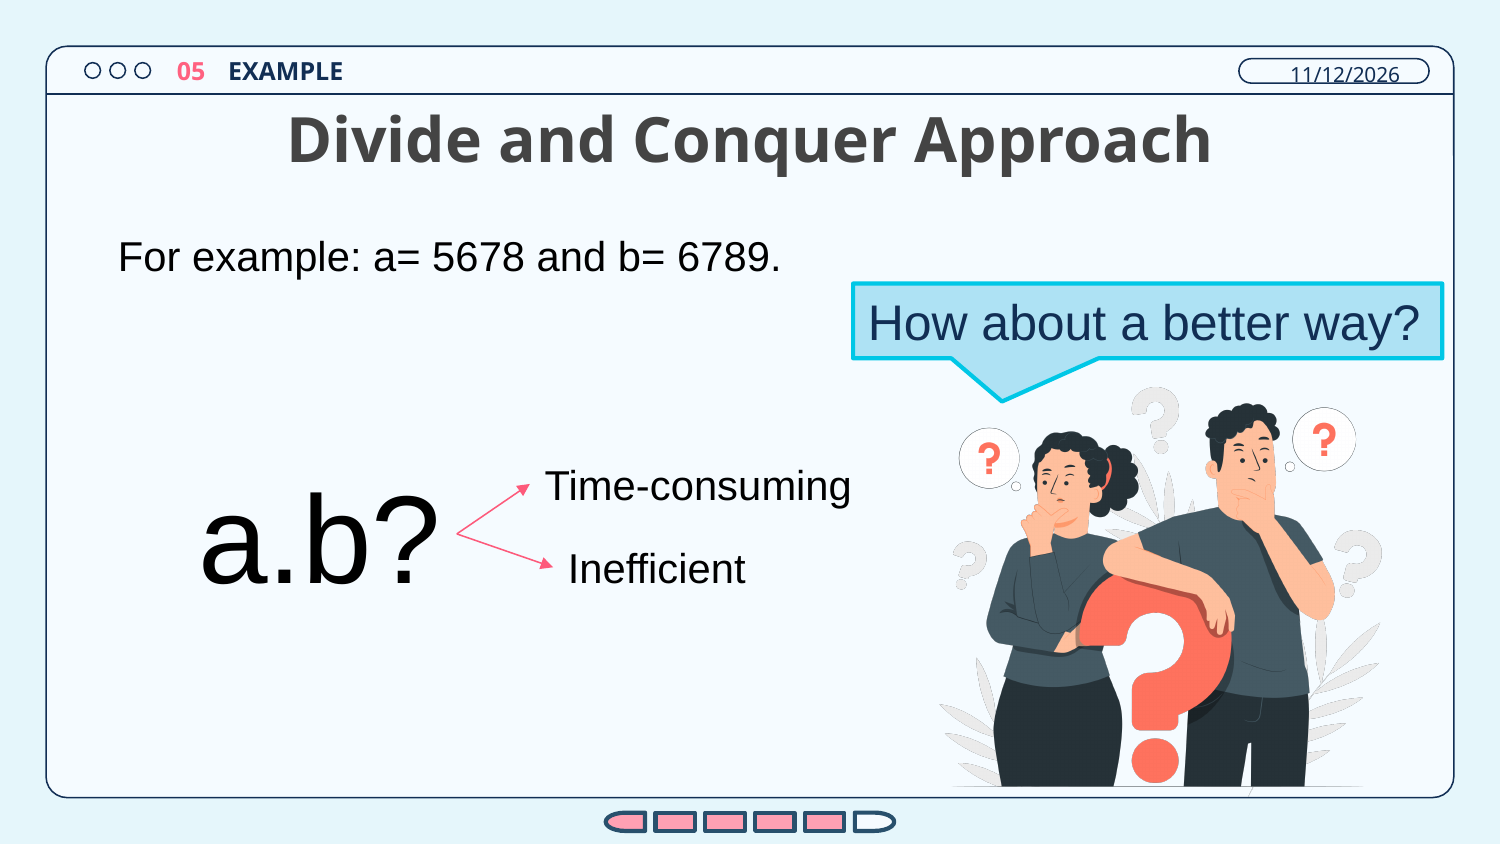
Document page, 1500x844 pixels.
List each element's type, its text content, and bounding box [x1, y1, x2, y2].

list 12/26/2023 [1252, 42, 1459, 101]
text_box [457, 534, 552, 568]
text_box Time-consuming [529, 451, 868, 517]
text_box 05 [161, 25, 213, 101]
text_box Inefficient [553, 534, 761, 600]
text_box a.b? [183, 451, 457, 617]
text_box How about a better way? [851, 281, 1445, 386]
title Divide and Conquer Approach [118, 85, 1382, 180]
text_box EXAMPLE [213, 25, 447, 101]
picture [939, 387, 1383, 798]
text_box For example: a= 5678 and b= 6789. [103, 222, 853, 288]
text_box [458, 484, 528, 533]
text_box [605, 812, 895, 832]
